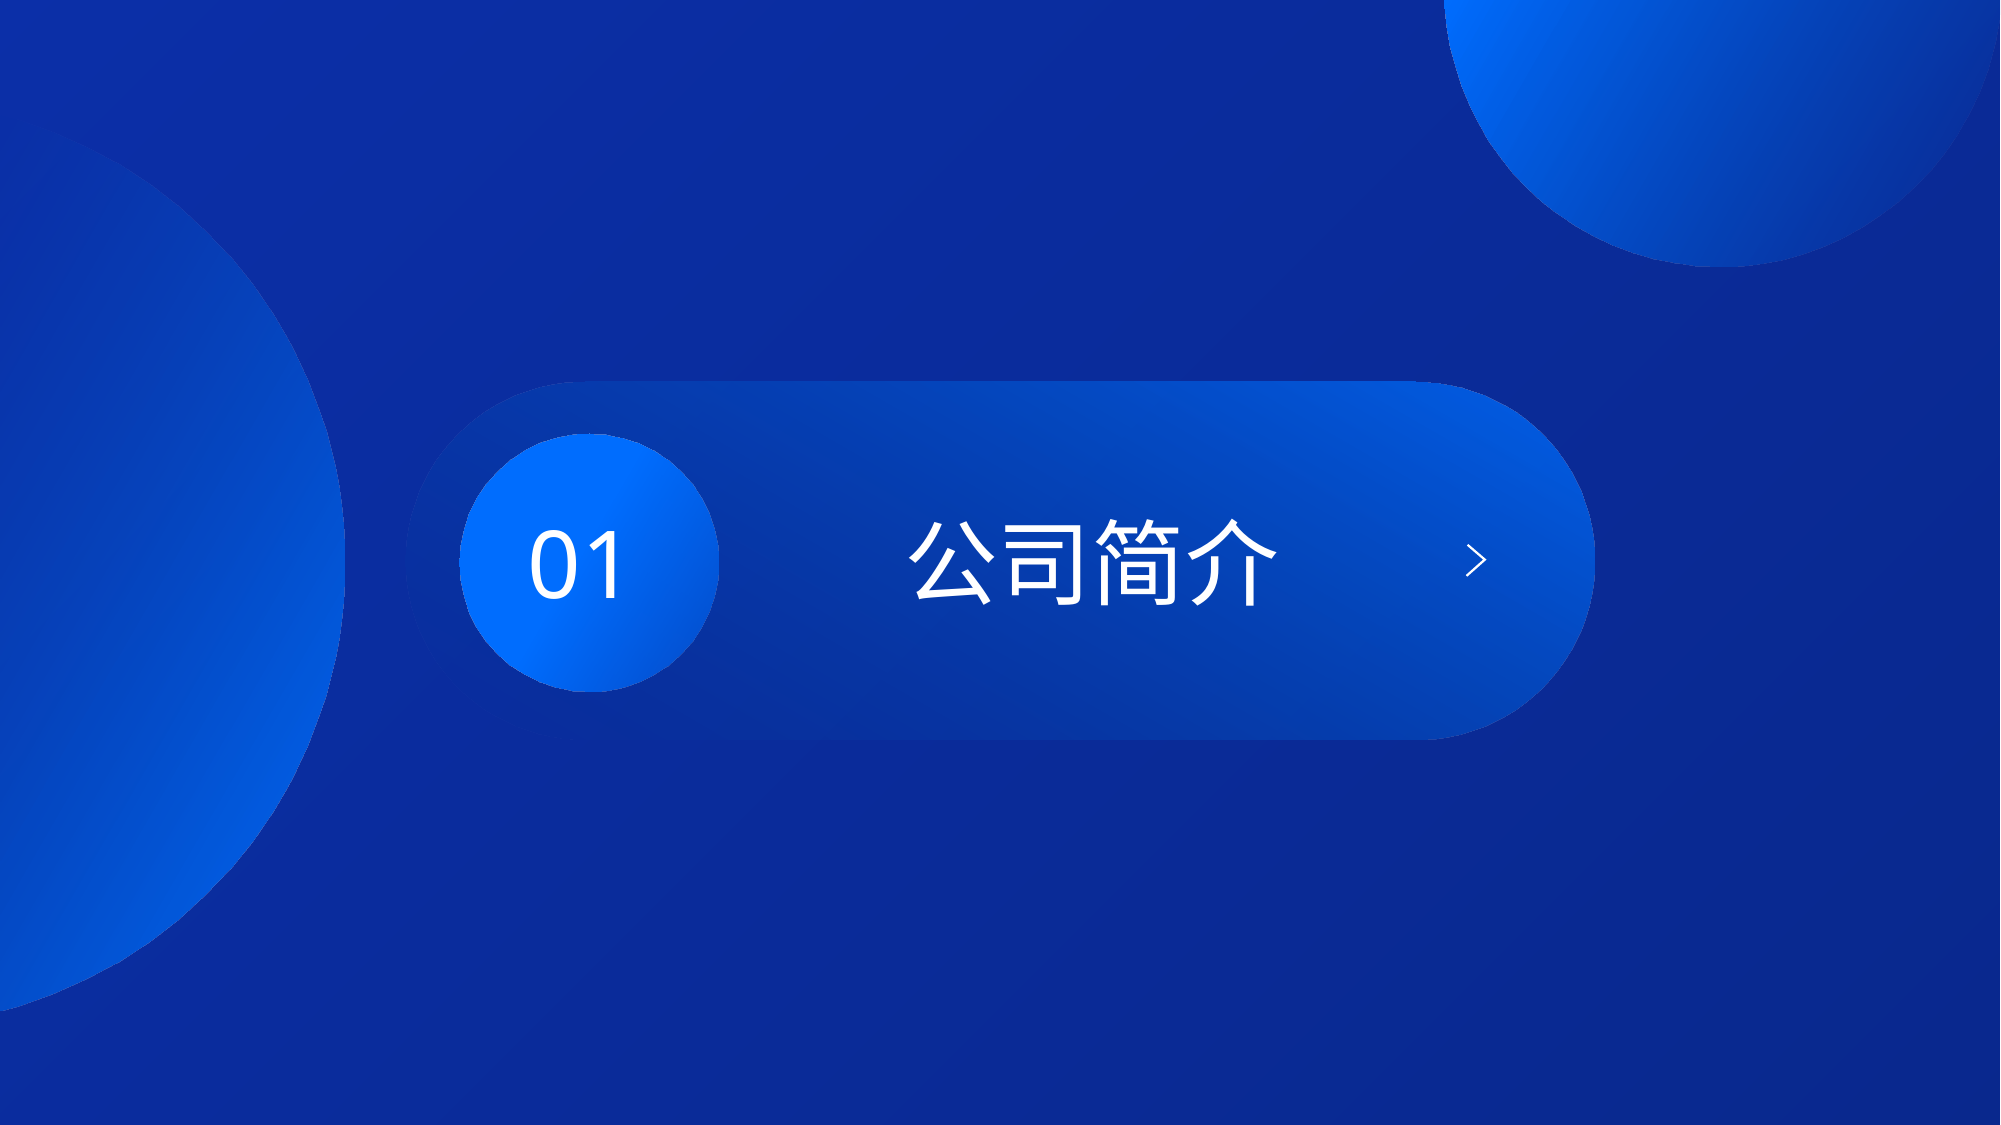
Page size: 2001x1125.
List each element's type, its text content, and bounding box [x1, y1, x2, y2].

title 公司简介 [763, 452, 1445, 684]
list 01 [400, 445, 763, 692]
